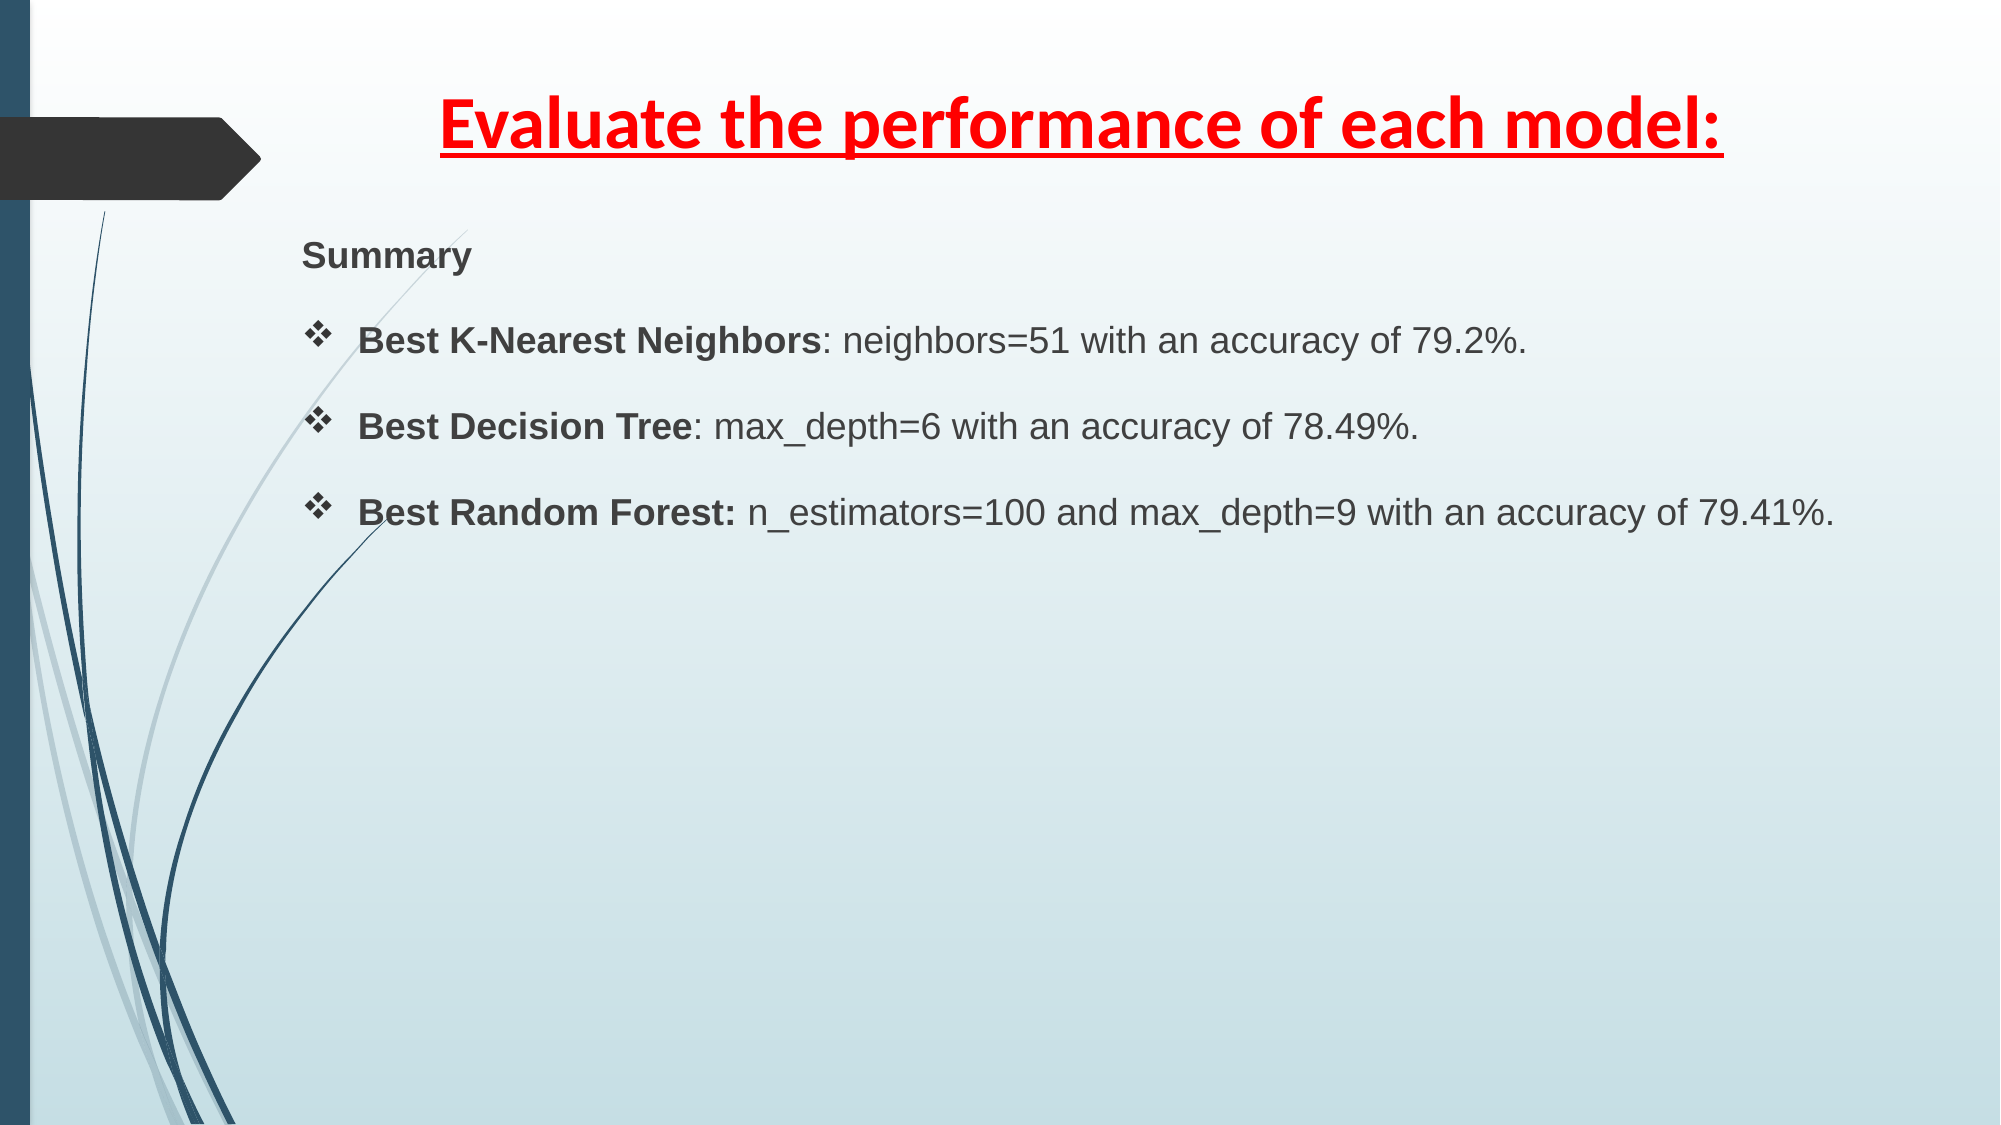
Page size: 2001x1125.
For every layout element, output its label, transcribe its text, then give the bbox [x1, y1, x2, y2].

title Evaluate the performance of each model: [424, 65, 1887, 194]
list Summary Best K-Nearest Neighbors: neighbors=51 with an accuracy of 79.2%. Best Decision Tree: max_depth=6 with an accuracy of 78.49%. Best Random Forest: n_estimators=100 and max_depth=9 with an accuracy of 79.41%. [286, 220, 1914, 840]
